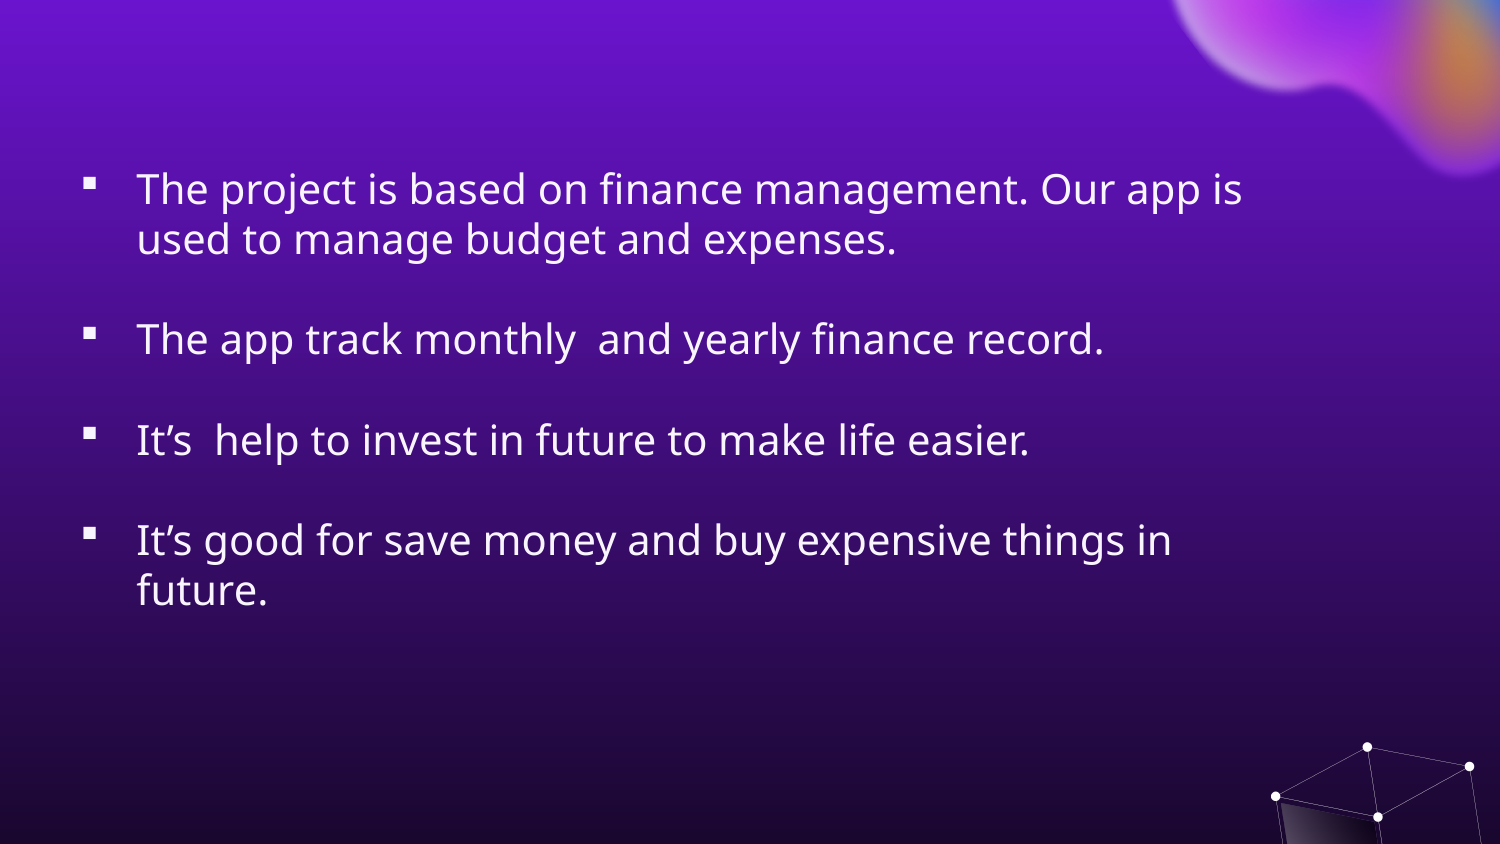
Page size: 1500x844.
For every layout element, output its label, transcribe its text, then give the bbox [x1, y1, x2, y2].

picture [1271, 742, 1495, 844]
list The project is based on finance management. Our app is used to manage budget and expenses. The app track monthly and yearly finance record. It’s help to invest in future to make life easier. It’s good for save money and buy expensive things in future. [41, 79, 1306, 788]
picture [1160, 0, 1500, 273]
